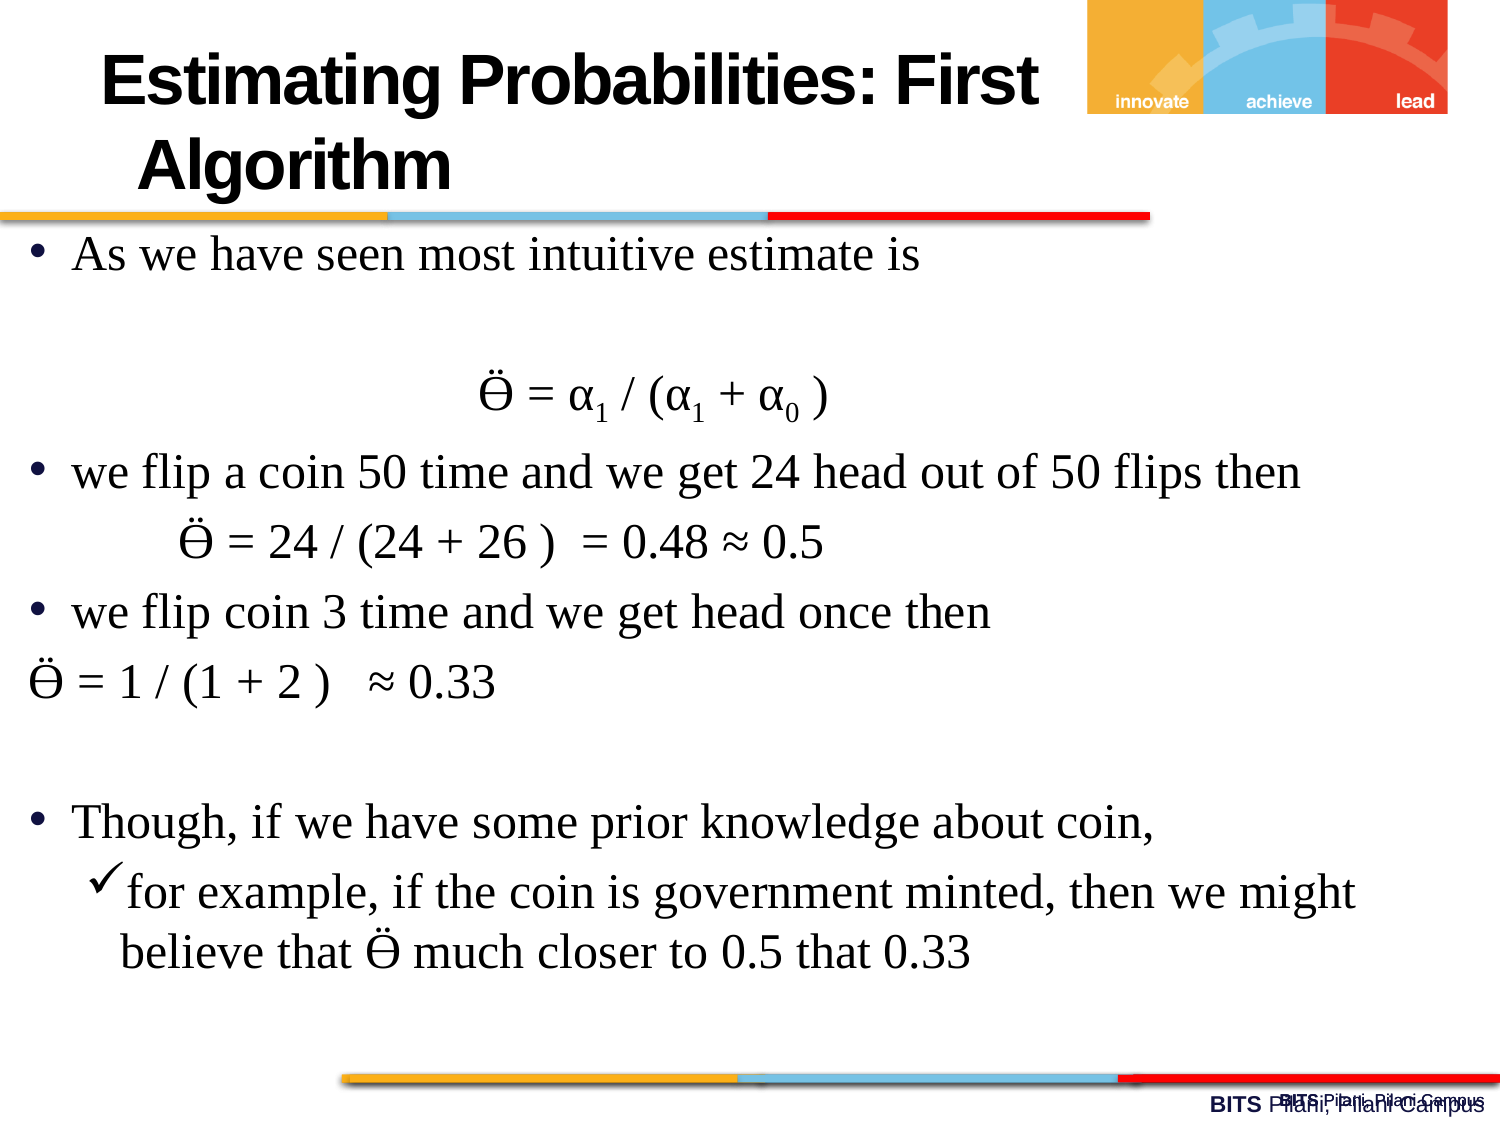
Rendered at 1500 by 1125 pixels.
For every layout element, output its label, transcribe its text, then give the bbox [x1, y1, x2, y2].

list Estimating Probabilities: First Algorithm [50, 24, 1300, 213]
picture [1087, 0, 1448, 114]
list As we have seen most intuitive estimate is Ӫ = α1 / (α1 + α0 ) we flip a coin 50 time and we get 24 head out of 50 flips then Ӫ = 24 / (24 + 26 ) = 0.48 ≈ 0.5 we flip coin 3 time and we get head once then Ӫ = 1 / (1 + 2 ) ≈ 0.33 Though, if we have some prior knowledge about coin, for example, if the coin is government minted, then we might believe that Ӫ much closer to 0.5 that 0.33 [0, 212, 1458, 1125]
